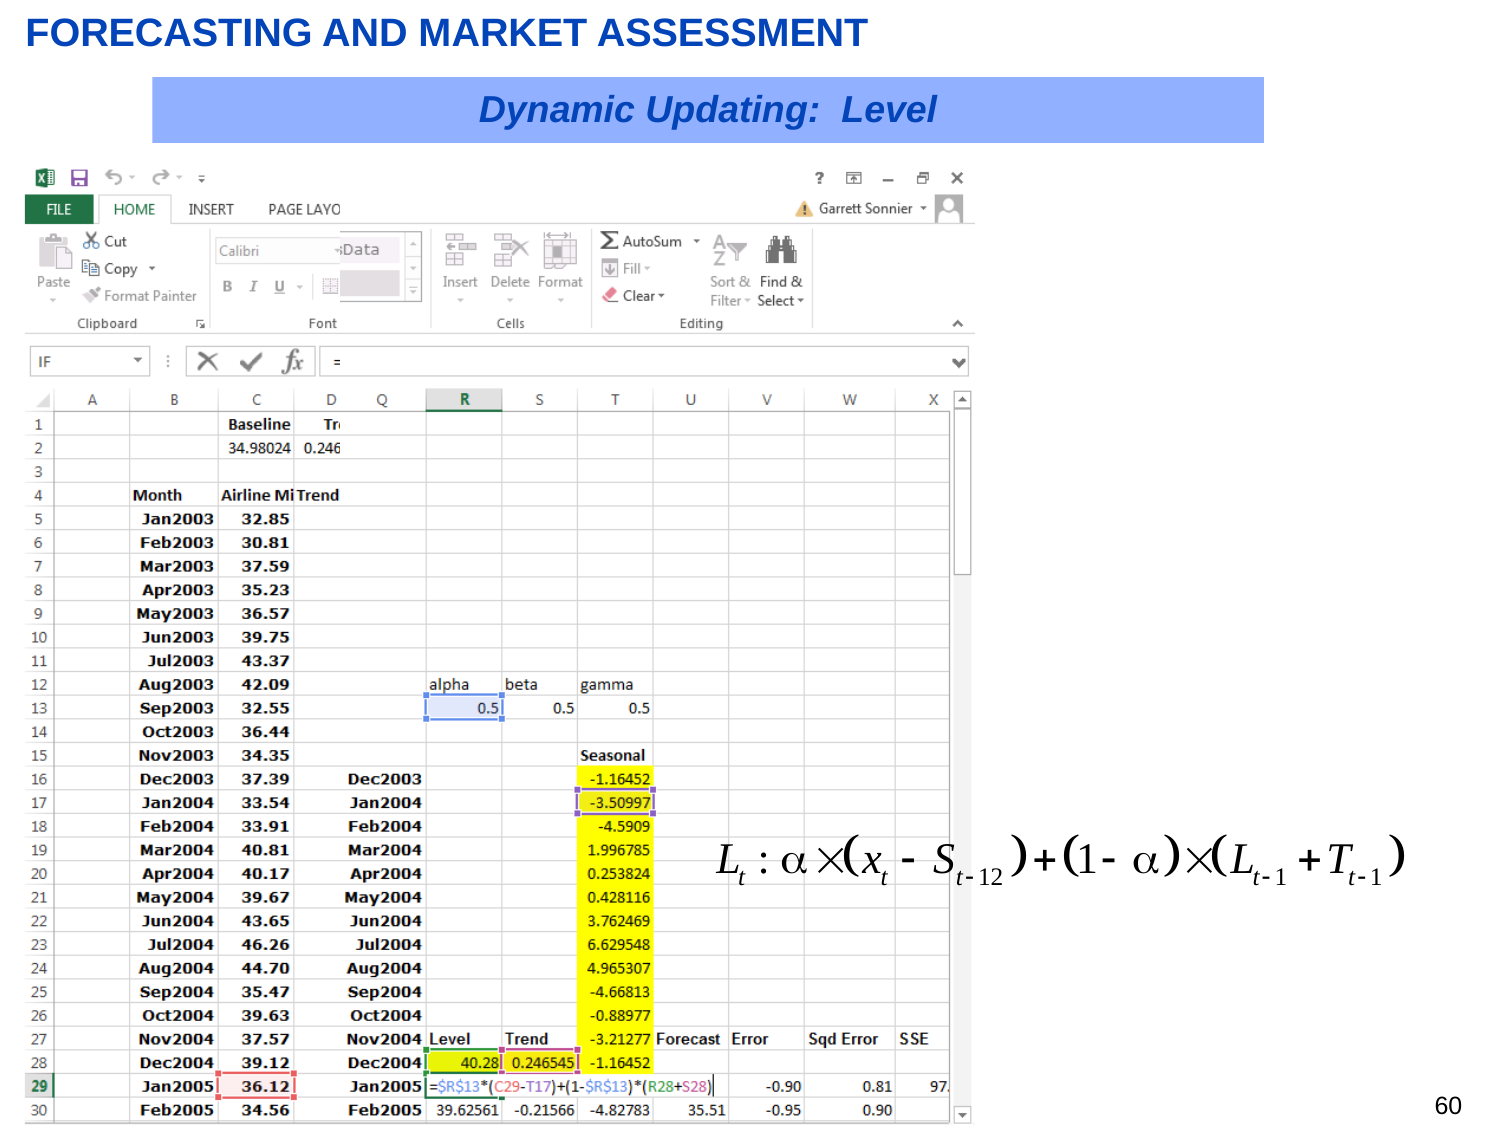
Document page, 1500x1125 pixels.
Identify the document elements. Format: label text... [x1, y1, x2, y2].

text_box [24, 165, 976, 1125]
text_box Dynamic Updating: Level [152, 77, 1264, 143]
slide_number 59 [1149, 1089, 1463, 1121]
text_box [707, 826, 1410, 900]
title FORECASTING AND MARKET ASSESSMENT [25, 6, 1469, 55]
